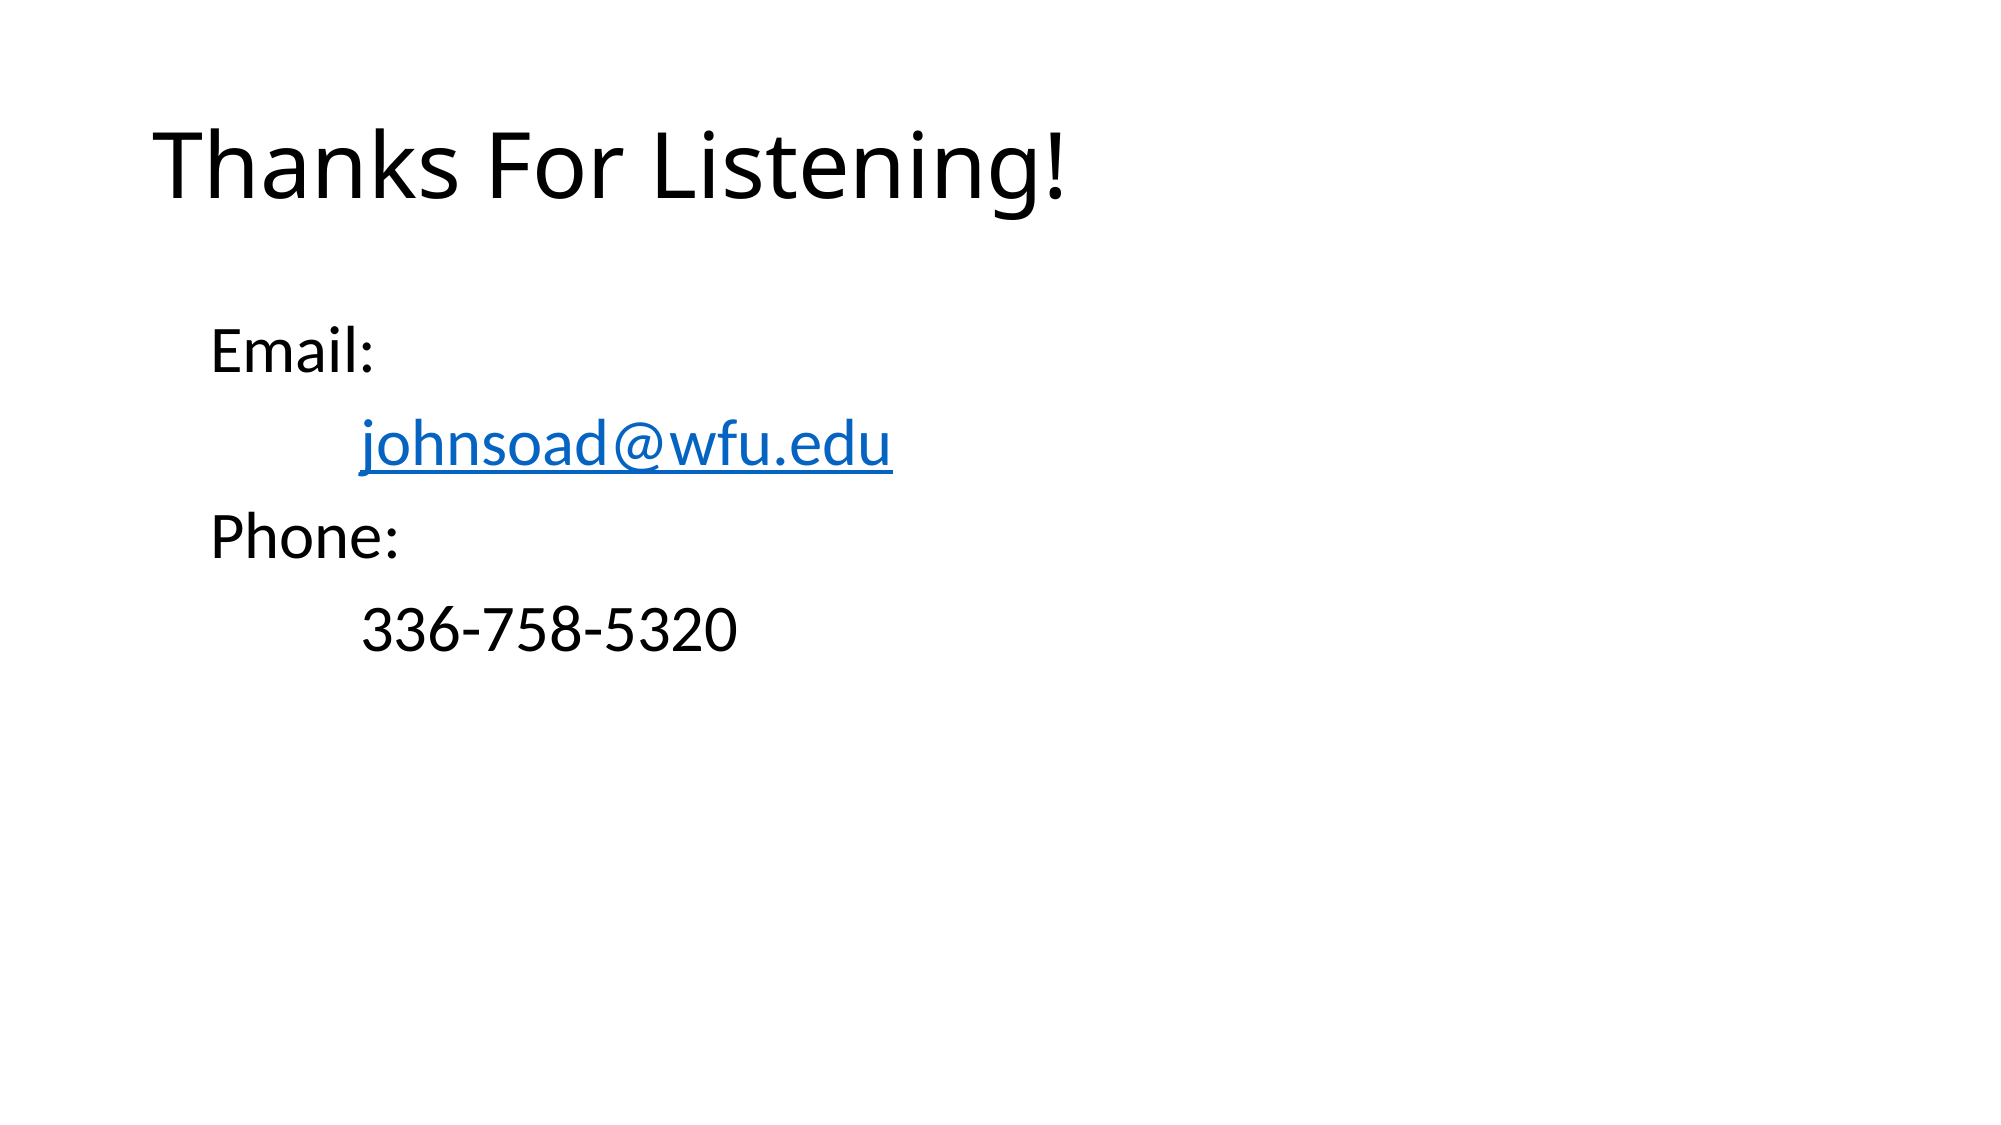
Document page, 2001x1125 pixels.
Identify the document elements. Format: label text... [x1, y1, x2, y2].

list Email: johnsoad@wfu.edu Phone: 336-758-5320 [195, 307, 1618, 1022]
title Thanks For Listening! [137, 59, 1863, 278]
